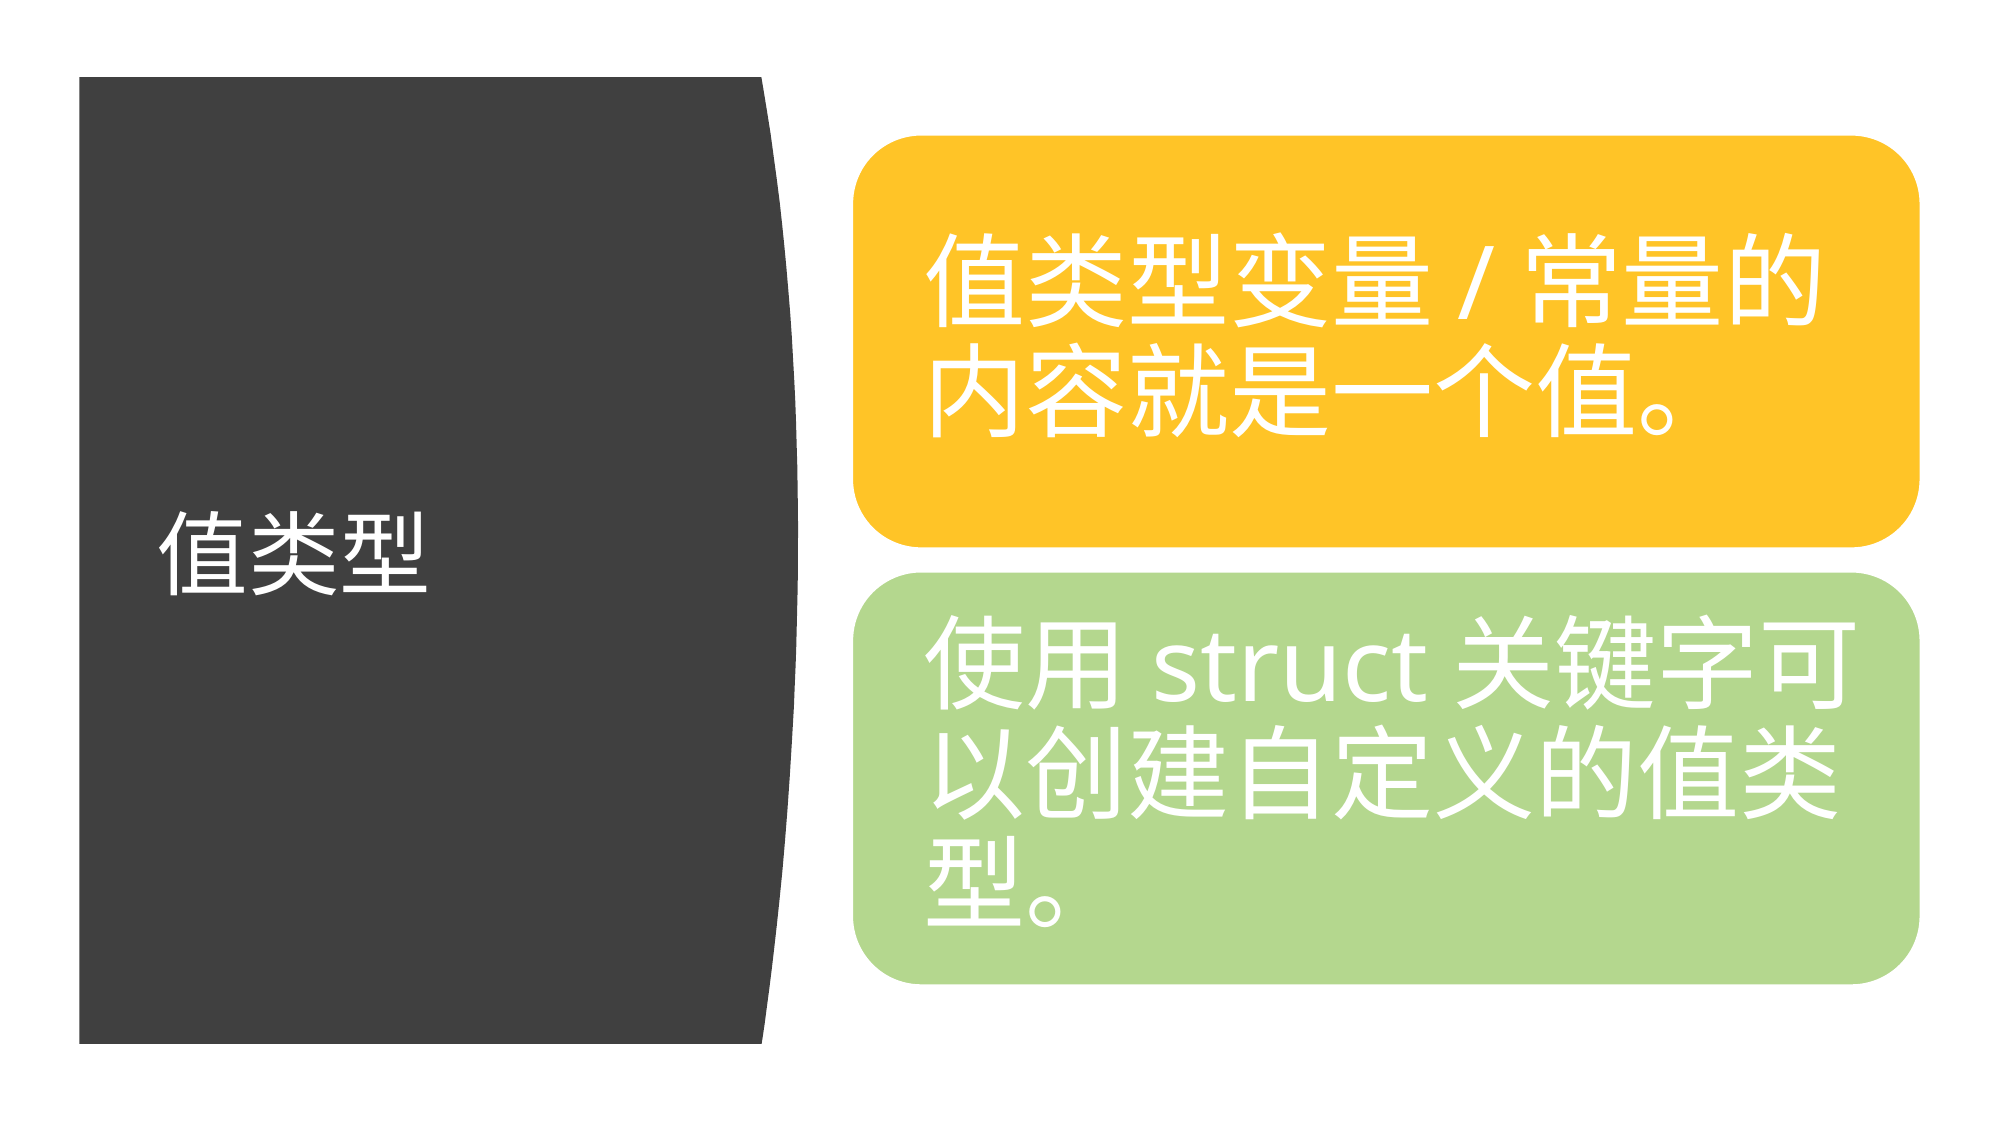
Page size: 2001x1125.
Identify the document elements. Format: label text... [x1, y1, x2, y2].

title 值类型 [141, 166, 702, 953]
text_box [78, 76, 800, 1045]
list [852, 77, 1921, 1043]
